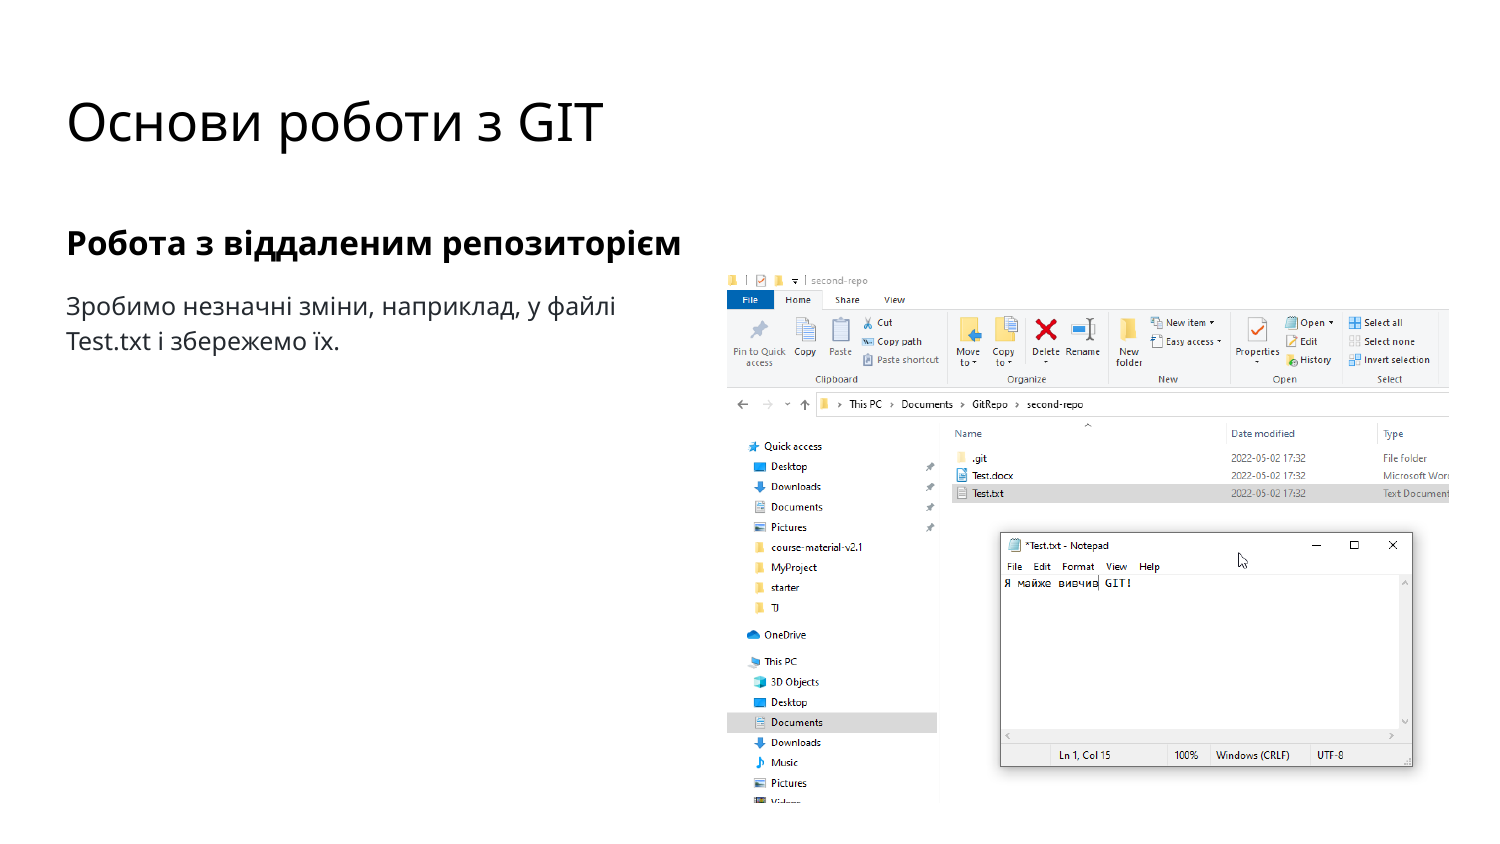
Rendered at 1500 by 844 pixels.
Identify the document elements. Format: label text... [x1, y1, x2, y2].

picture [727, 271, 1450, 803]
title Основи роботи з GIT [51, 72, 1449, 167]
text_box Зробимо незначні зміни, наприклад, у файлі Test.txt і збережемо їх. [51, 271, 682, 371]
text_box Робота з віддаленим репозиторієм [51, 200, 1449, 277]
